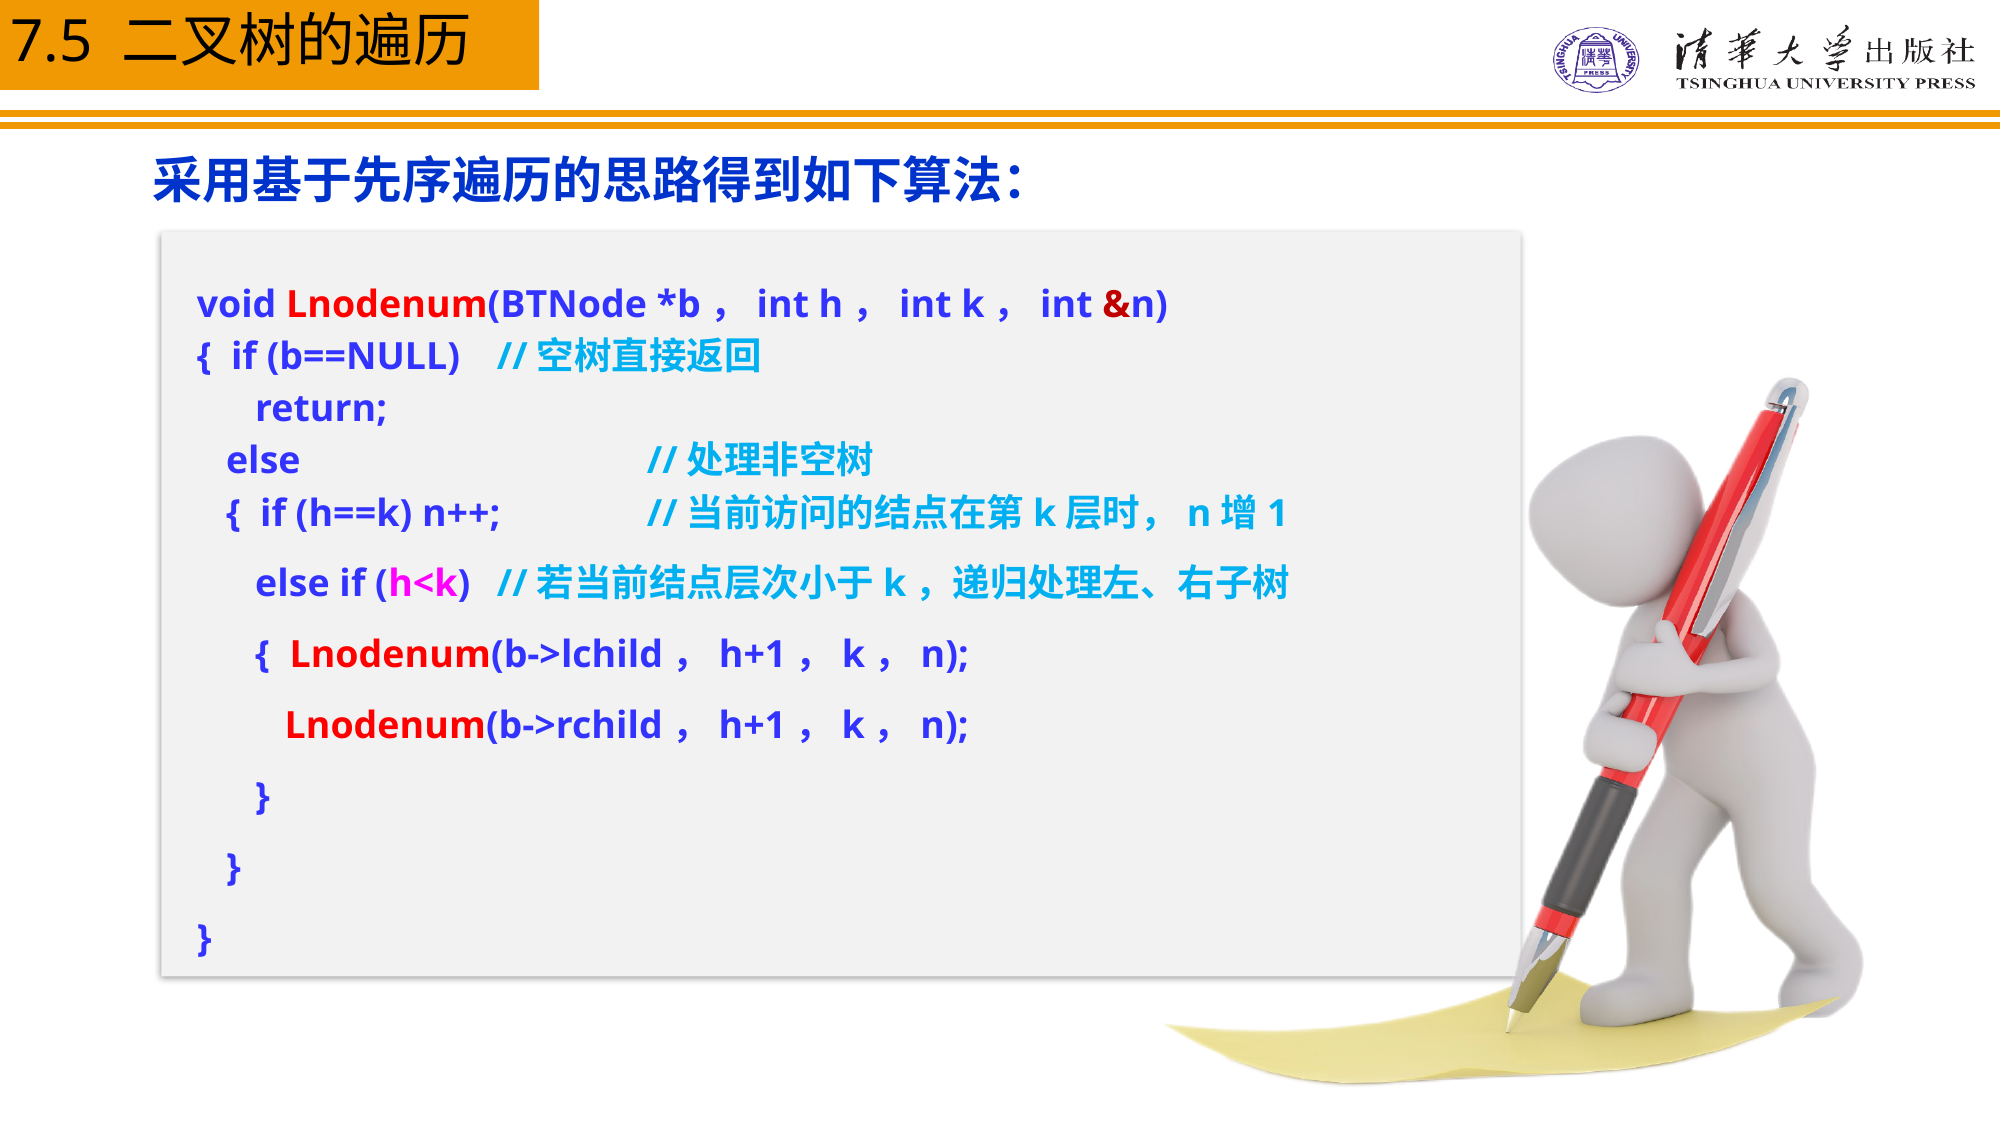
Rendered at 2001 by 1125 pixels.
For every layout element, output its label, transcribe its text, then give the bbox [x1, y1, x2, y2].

picture [1504, 0, 2001, 144]
text_box 采用基于先序遍历的思路得到如下算法： [137, 153, 1078, 216]
text_box void Lnodenum(BTNode *b，int h，int k，int &n) { if (b==NULL) //空树直接返回 return; else //处理非空树 { if (h==k) n++; //当前访问的结点在第k层时，n增1 else if (h<k) //若当前结点层次小于k，递归处理左、右子树 { Lnodenum(b->lchild，h+1，k，n); Lnodenum(b->rchild，h+1，k，n); } } } [161, 231, 1521, 977]
picture [1092, 314, 2000, 1125]
